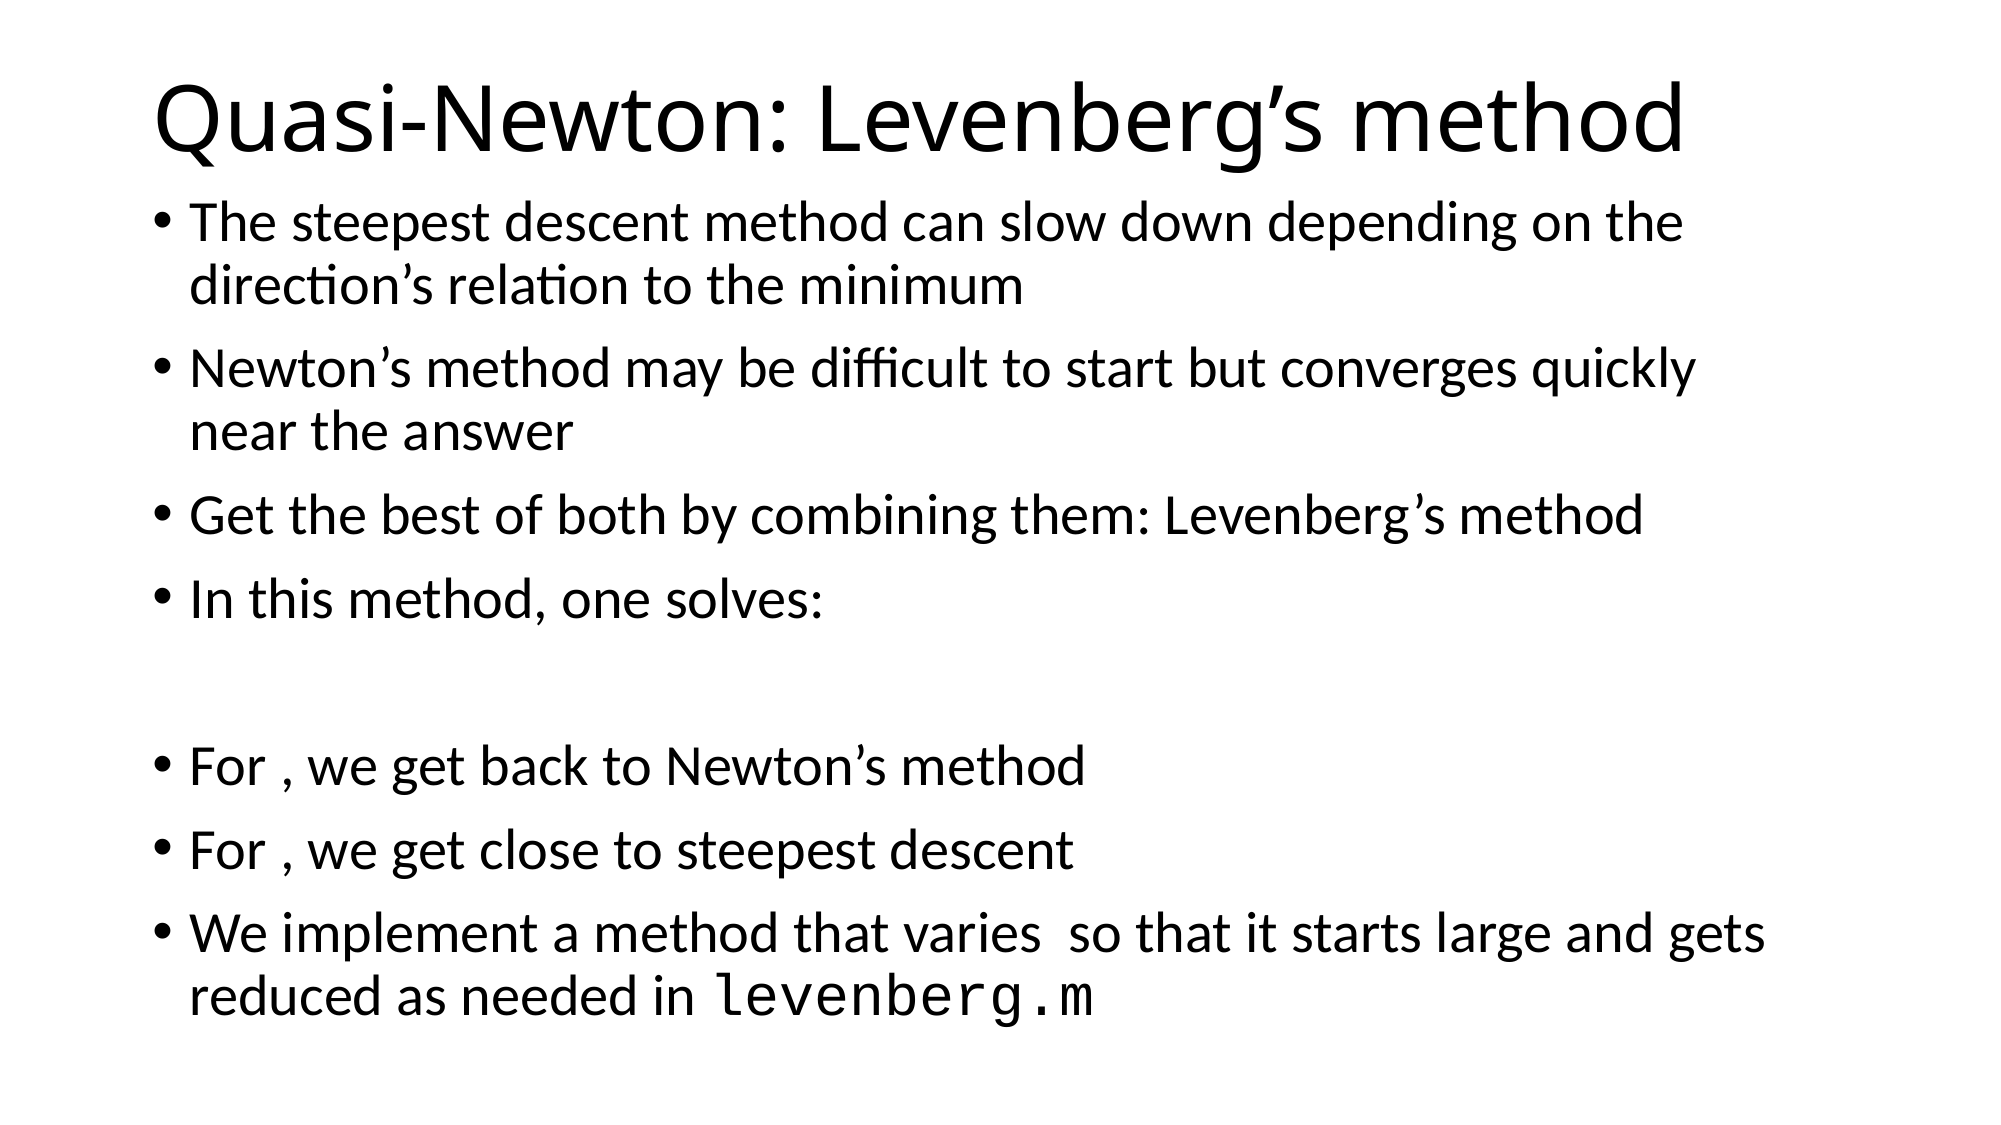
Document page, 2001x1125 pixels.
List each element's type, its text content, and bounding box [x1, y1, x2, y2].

title Quasi-Newton: Levenberg’s method [137, 59, 1863, 184]
